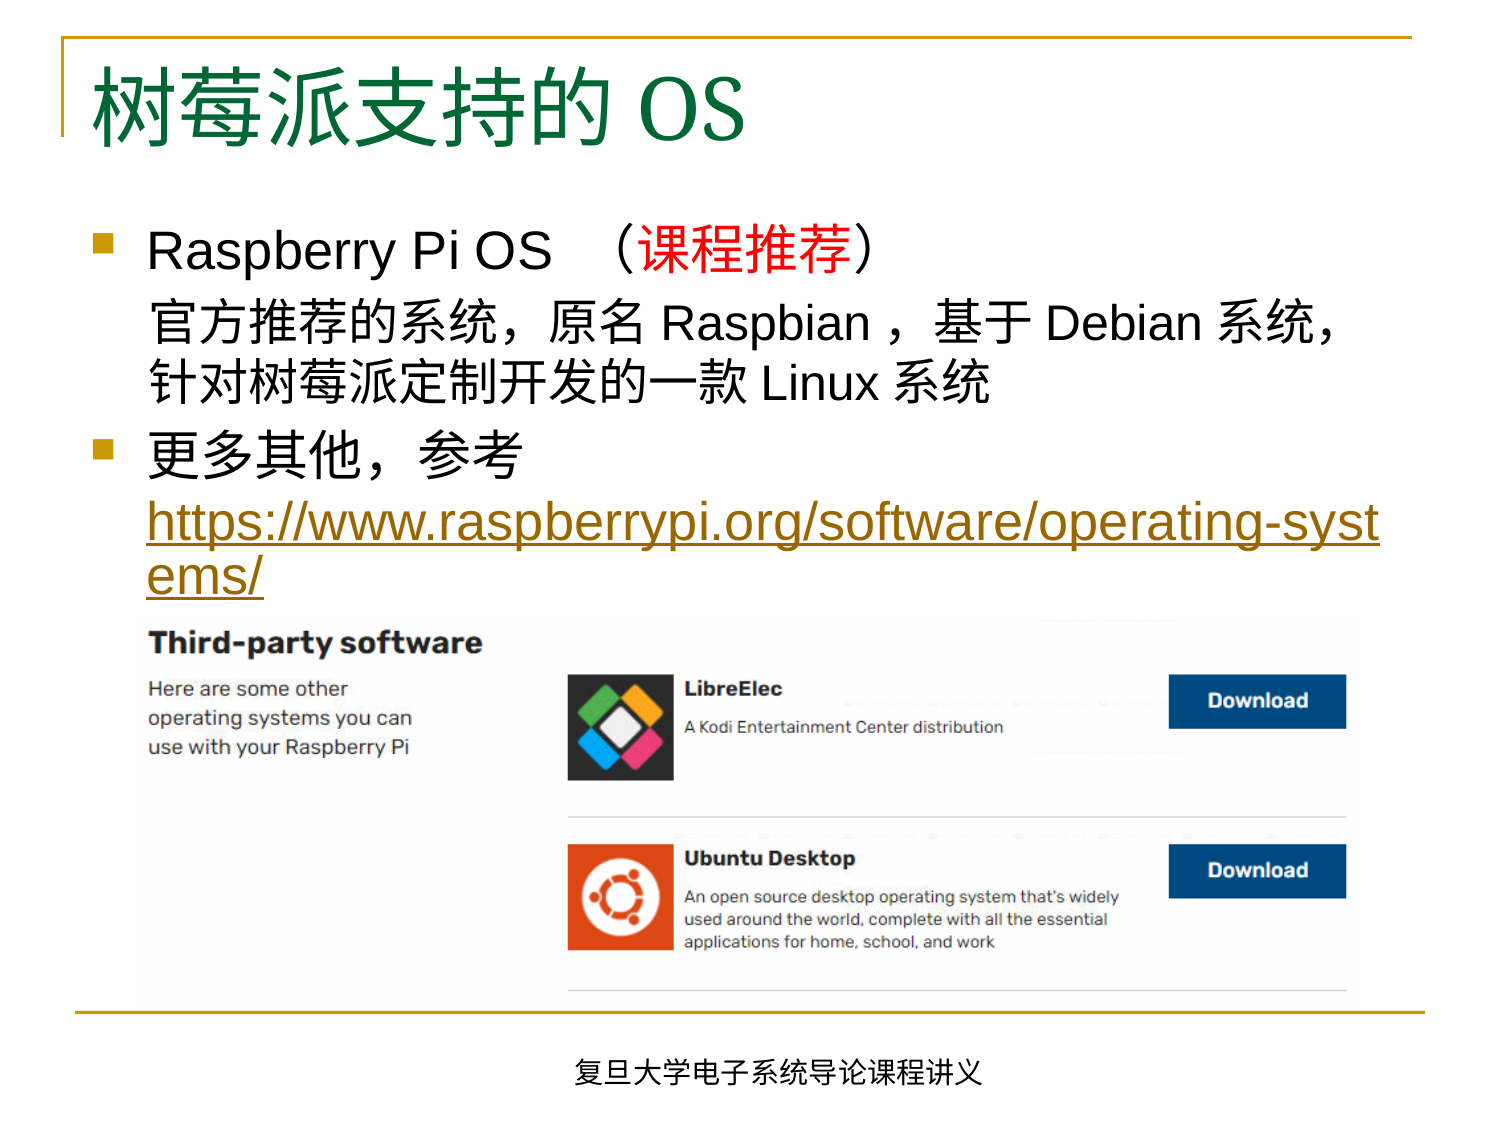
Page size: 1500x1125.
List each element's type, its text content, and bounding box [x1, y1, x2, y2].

title 树莓派支持的OS [75, 45, 1425, 185]
picture [138, 619, 1361, 1006]
list Raspberry Pi OS （课程推荐） 官方推荐的系统，原名Raspbian，基于Debian系统，针对树莓派定制开发的一款Linux系统 更多其他，参考https://www.raspberrypi.org/software/operating-systems/ [75, 208, 1425, 1006]
